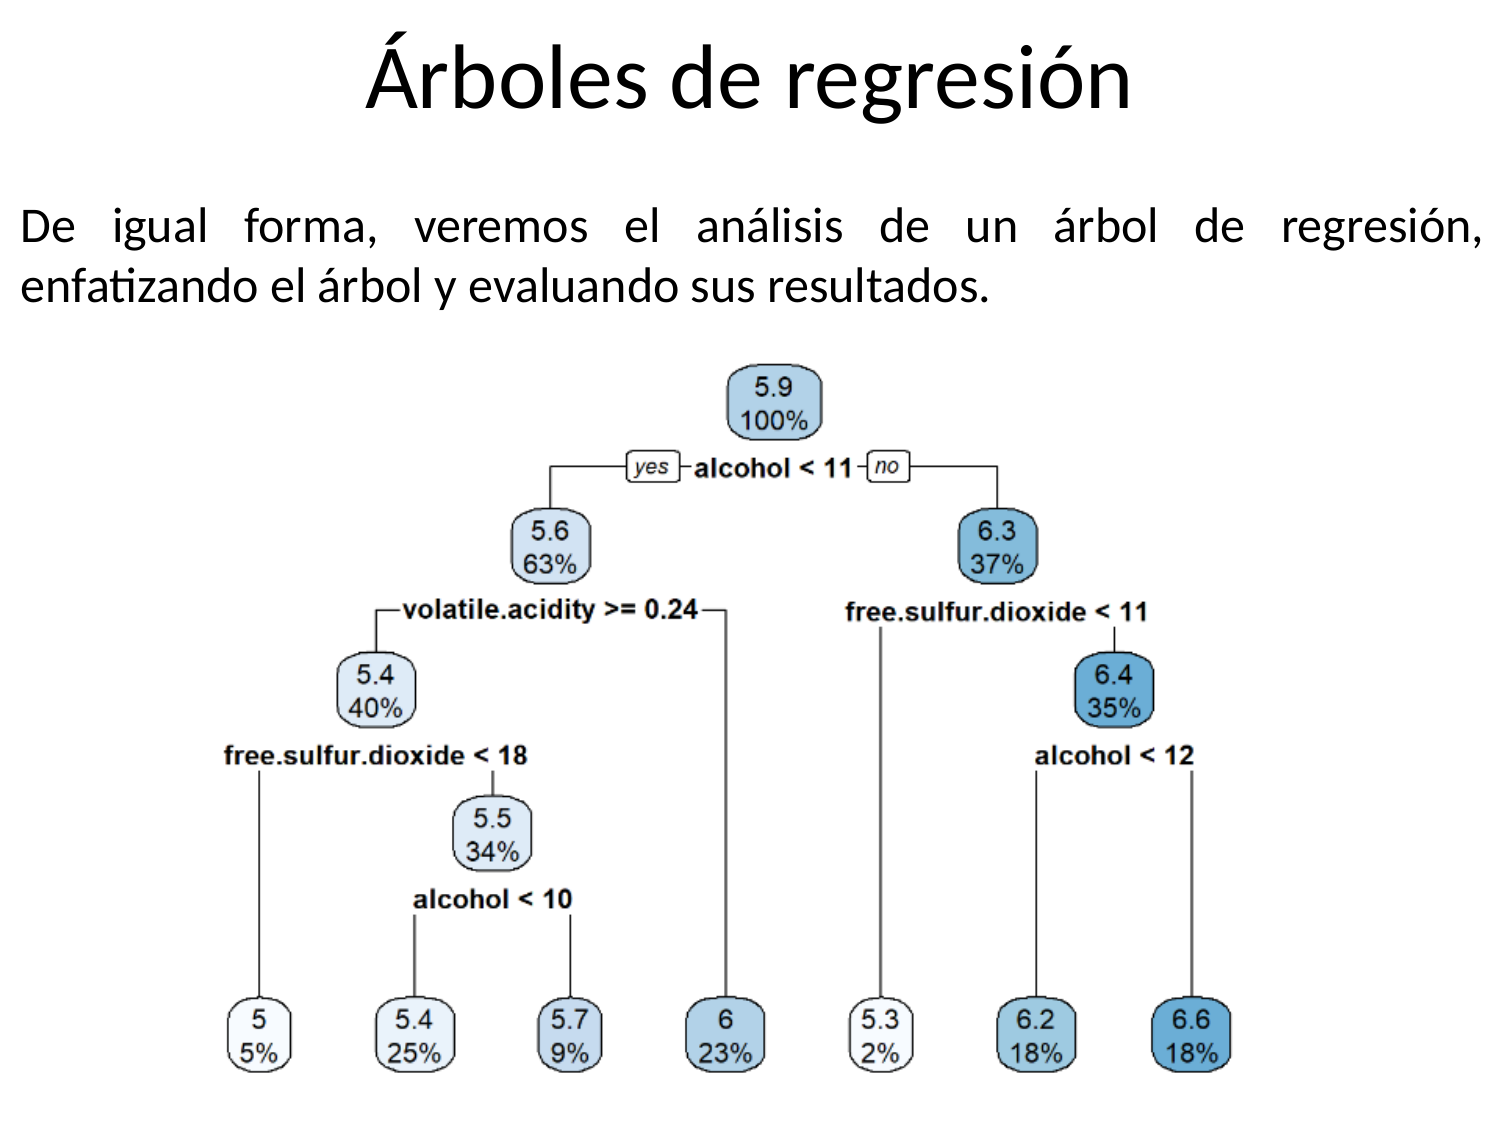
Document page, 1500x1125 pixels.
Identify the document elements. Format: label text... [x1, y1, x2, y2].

title Árboles de regresión [75, 7, 1425, 136]
picture [218, 361, 1239, 1087]
list De igual forma, veremos el análisis de un árbol de regresión, enfatizando el árbol y evaluando sus resultados. [5, 184, 1500, 927]
